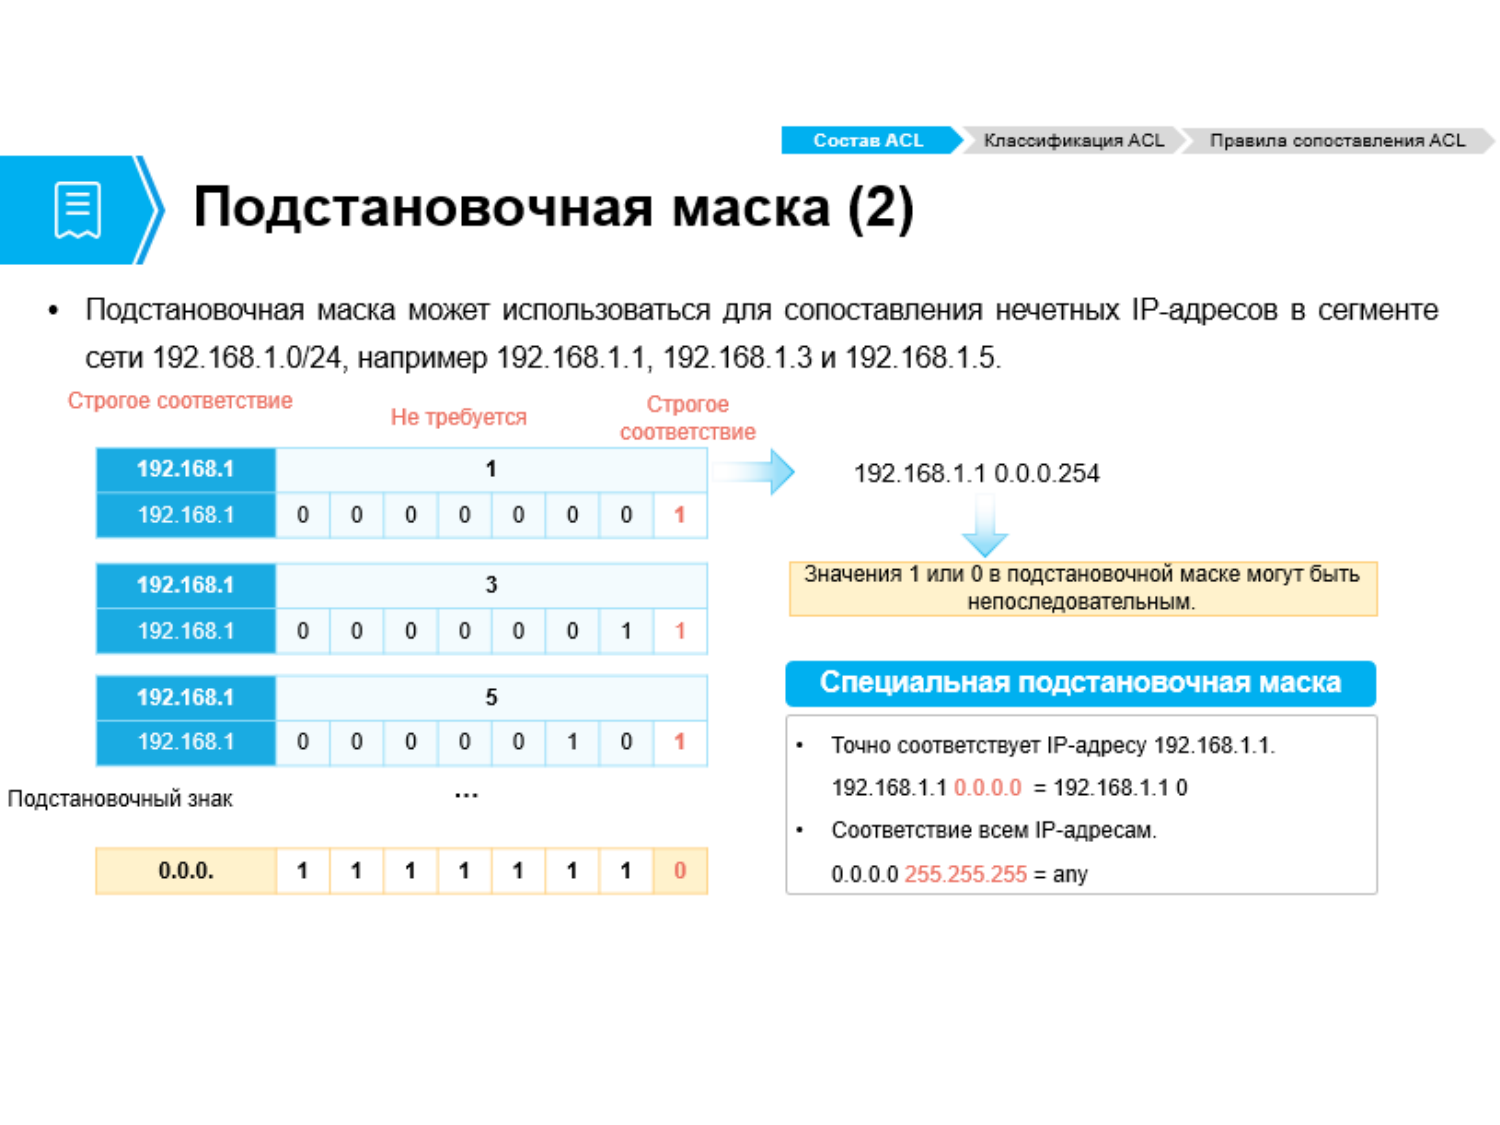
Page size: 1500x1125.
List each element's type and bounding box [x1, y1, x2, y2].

list [0, 123, 1500, 912]
